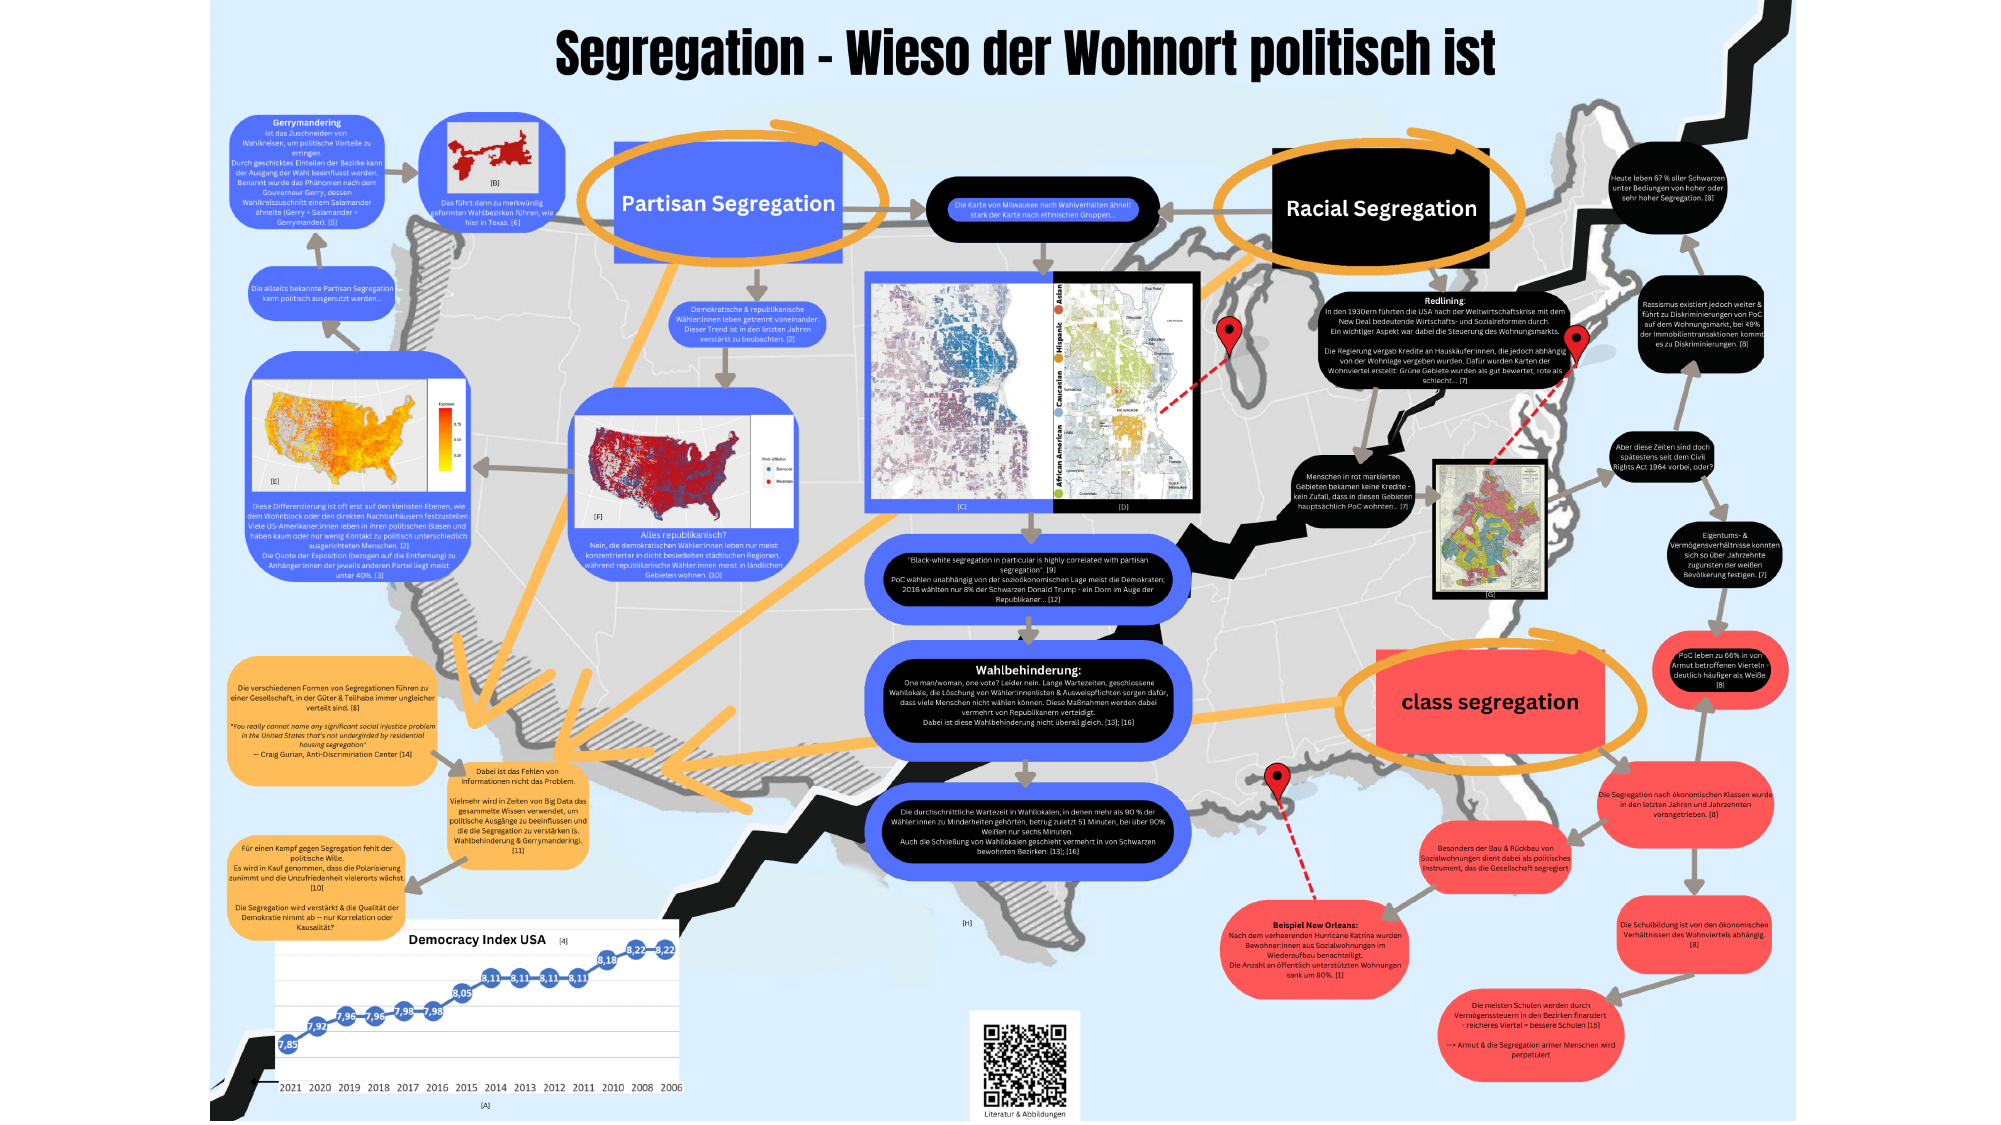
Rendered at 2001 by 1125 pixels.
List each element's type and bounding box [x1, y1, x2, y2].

list [210, 0, 1796, 1121]
